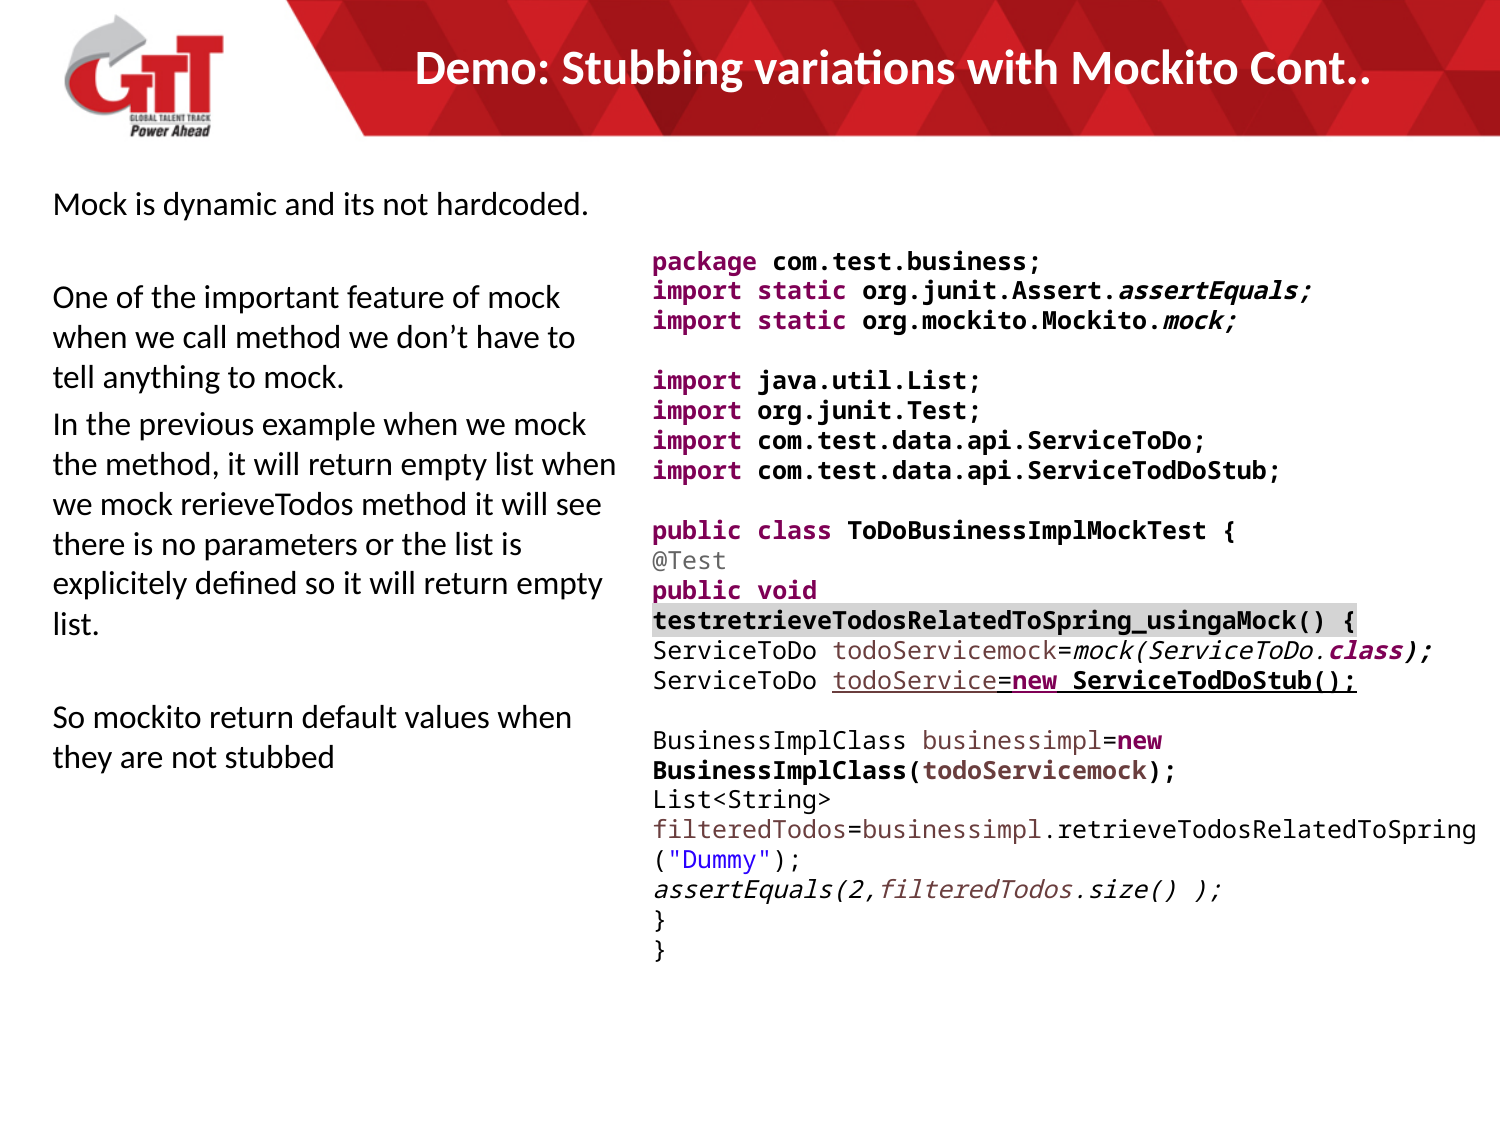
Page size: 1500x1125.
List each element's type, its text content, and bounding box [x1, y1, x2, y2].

text_box package com.test.business; import static org.junit.Assert.assertEquals; import static org.mockito.Mockito.mock; import java.util.List; import org.junit.Test; import com.test.data.api.ServiceToDo; import com.test.data.api.ServiceTodDoStub; public class ToDoBusinessImplMockTest { @Test public void testretrieveTodosRelatedToSpring_usingaMock() { ServiceToDo todoServicemock=mock(ServiceToDo.class); ServiceToDo todoService=new ServiceTodDoStub(); BusinessImplClass businessimpl=new BusinessImplClass(todoServicemock); List<String> filteredTodos=businessimpl.retrieveTodosRelatedToSpring("Dummy"); assertEquals(2,filteredTodos.size() ); } } [637, 207, 1500, 972]
picture [0, 0, 1500, 1125]
list Mock is dynamic and its not hardcoded. One of the important feature of mock when we call method we don’t have to tell anything to mock. In the previous example when we mock the method, it will return empty list when we mock rerieveTodos method it will see there is no parameters or the list is explicitely defined so it will return empty list. So mockito return default values when they are not stubbed [37, 174, 638, 1005]
title Demo: Stubbing variations with Mockito Cont.. [324, 12, 1463, 118]
